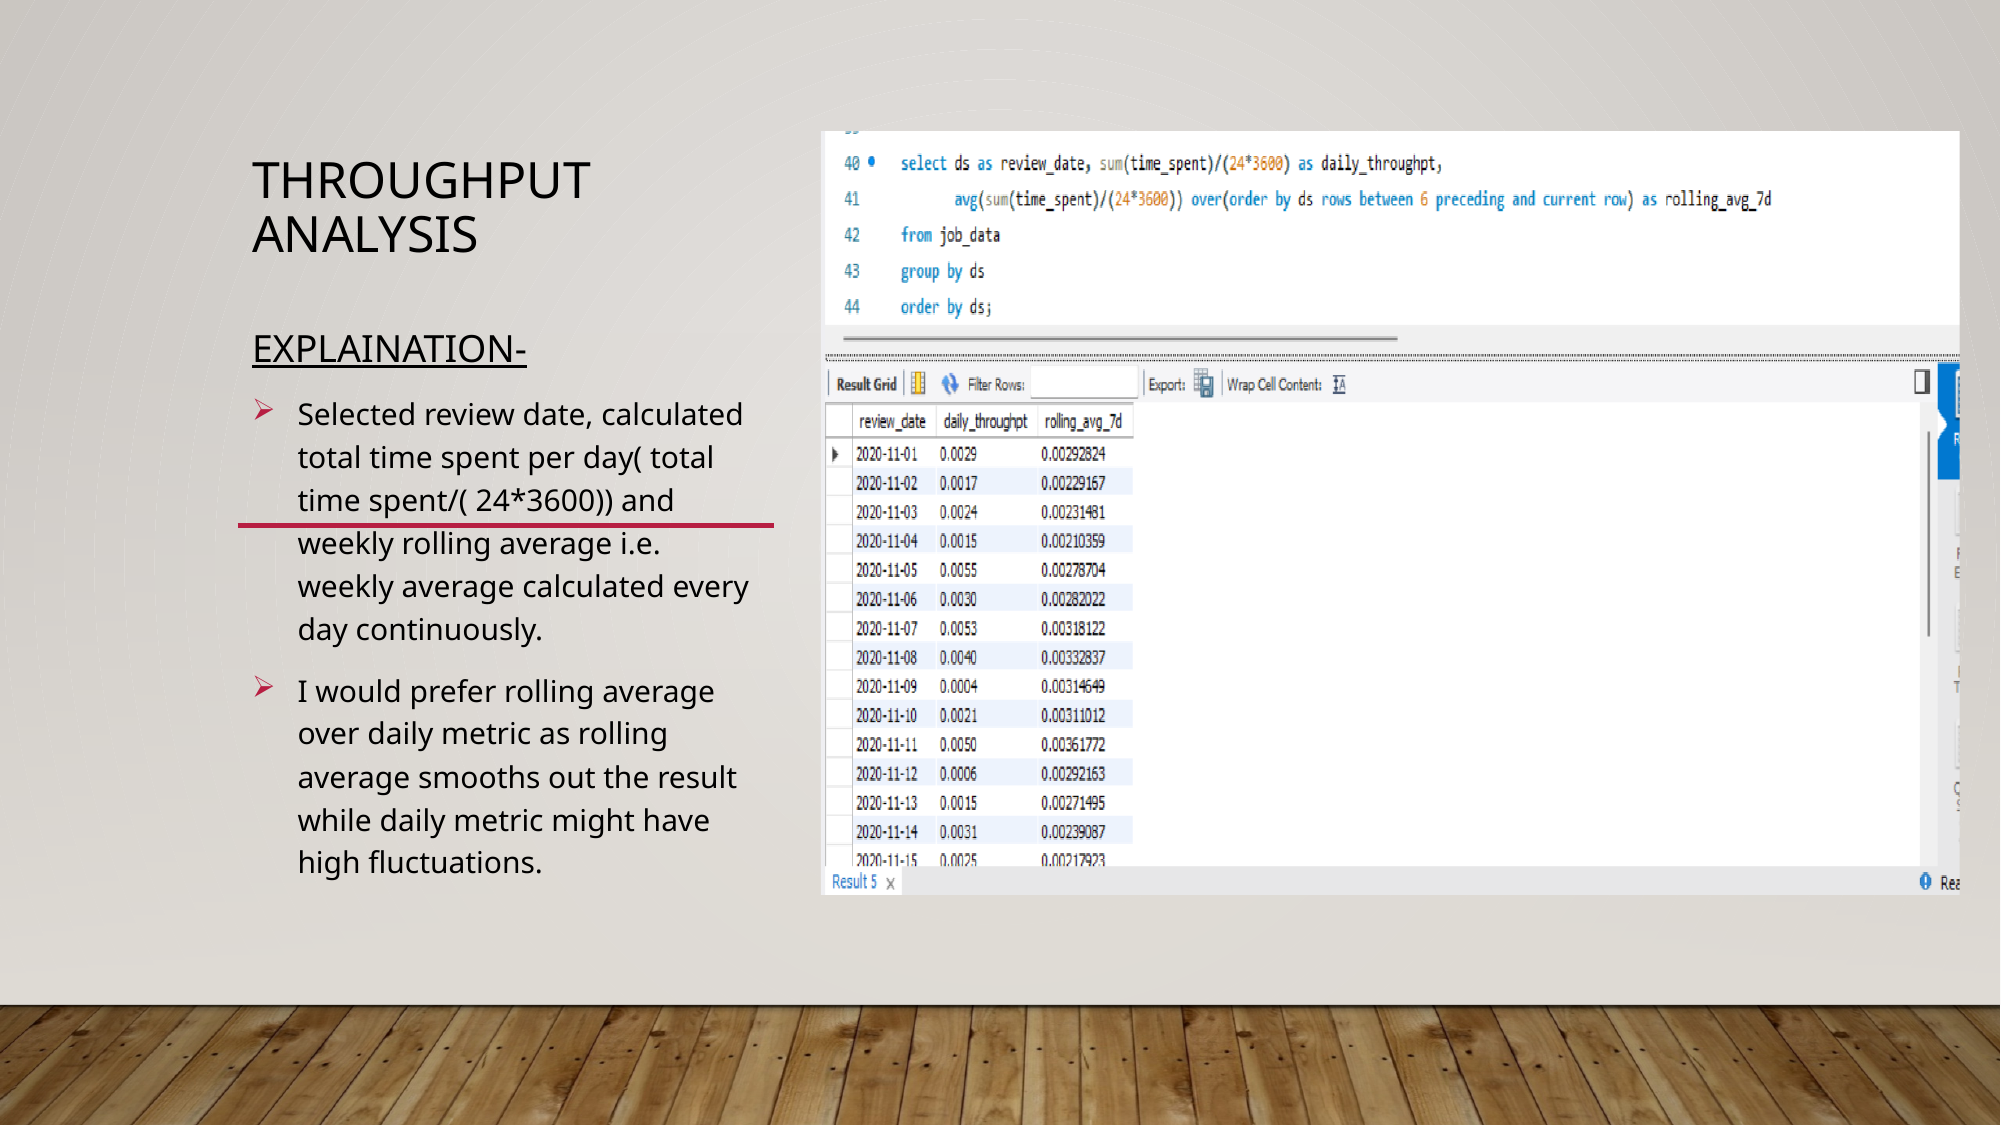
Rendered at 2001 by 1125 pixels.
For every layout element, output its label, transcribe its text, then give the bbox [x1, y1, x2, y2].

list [820, 130, 1960, 895]
title Throughput analysis [236, 131, 774, 271]
list EXPLAINATION- Selected review date, calculated total time spent per day( total time spent/( 24*3600)) and weekly rolling average i.e. weekly average calculated every day continuously. I would prefer rolling average over daily metric as rolling average smooths out the result while daily metric might have high fluctuations. [236, 308, 775, 895]
picture [0, 1005, 2000, 1125]
